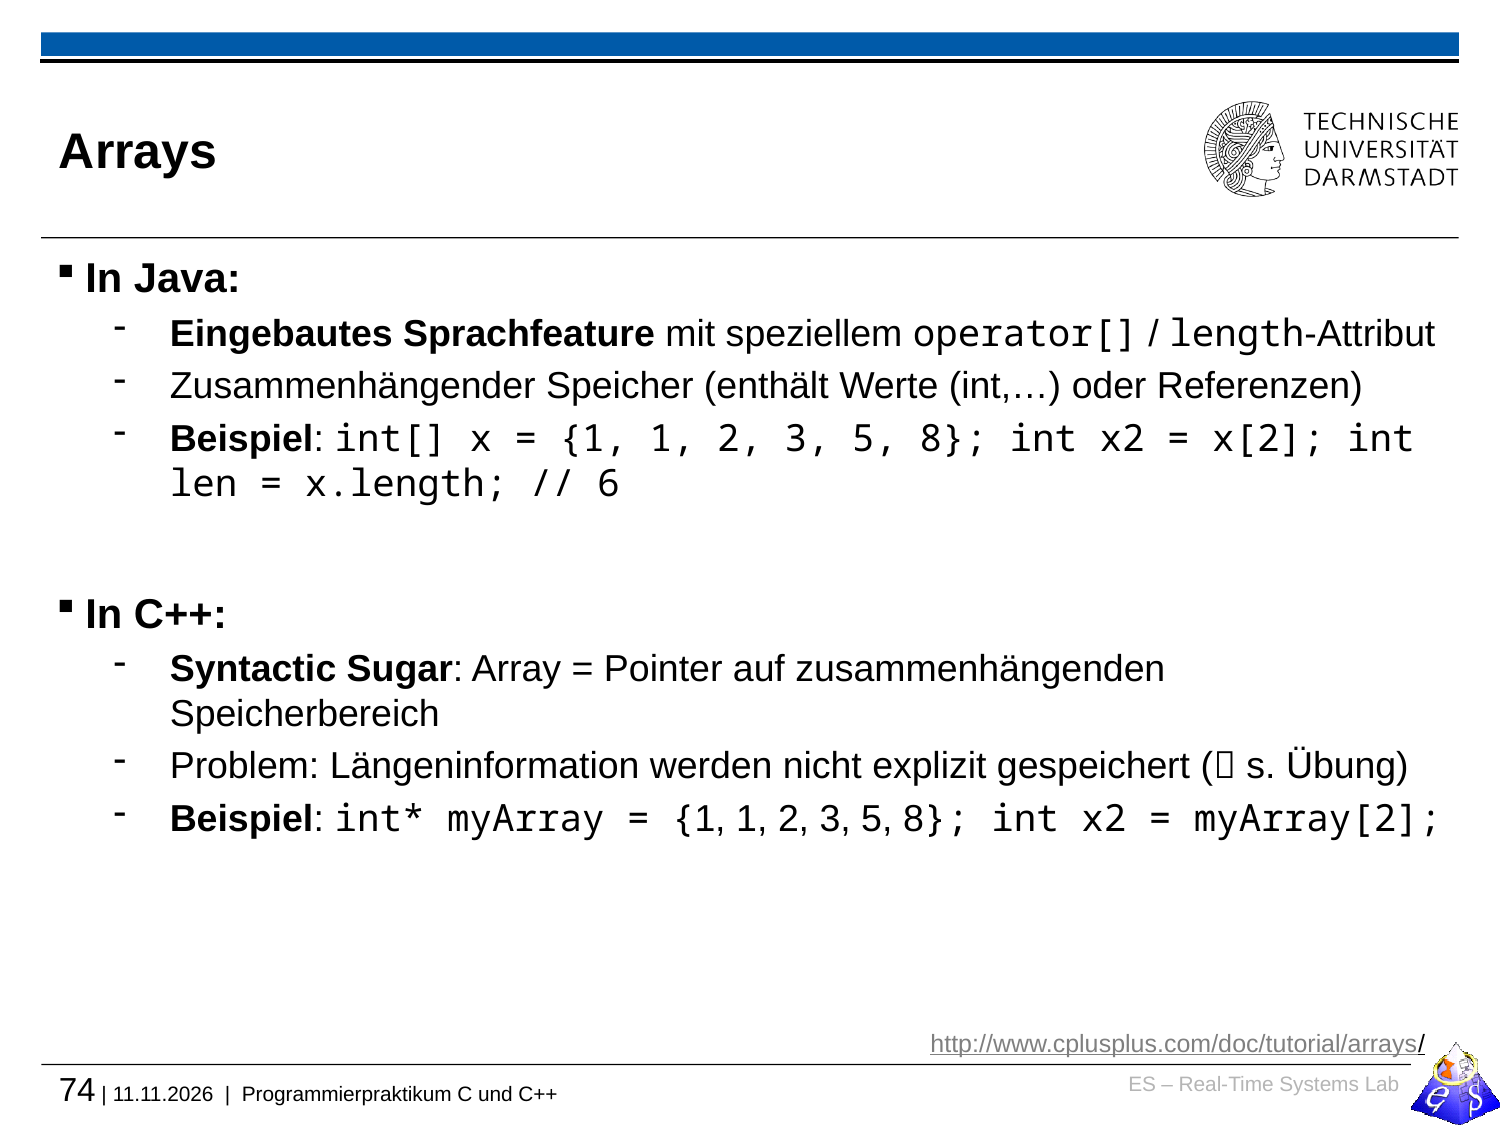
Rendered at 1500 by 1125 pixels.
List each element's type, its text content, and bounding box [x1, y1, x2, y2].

text_box http://www.cplusplus.com/doc/tutorial/arrays/ [667, 1023, 1447, 1066]
title Arrays [58, 80, 1187, 218]
picture [1411, 1041, 1500, 1125]
picture [1187, 84, 1483, 214]
list In Java: Eingebautes Sprachfeature mit speziellem operator[] / length-Attribut Zusammenhängender Speicher (enthält Werte (int,…) oder Referenzen) Beispiel: int[] x = {1, 1, 2, 3, 5, 8}; int x2 = x[2]; int len = x.length; // 6 In C++: Syntactic Sugar: Array = Pointer auf zusammenhängenden Speicherbereich Problem: Längeninformation werden nicht explizit gespeichert ( s. Übung) Beispiel: int* myArray = {1, 1, 2, 3, 5, 8}; int x2 = myArray[2]; [41, 243, 1459, 976]
